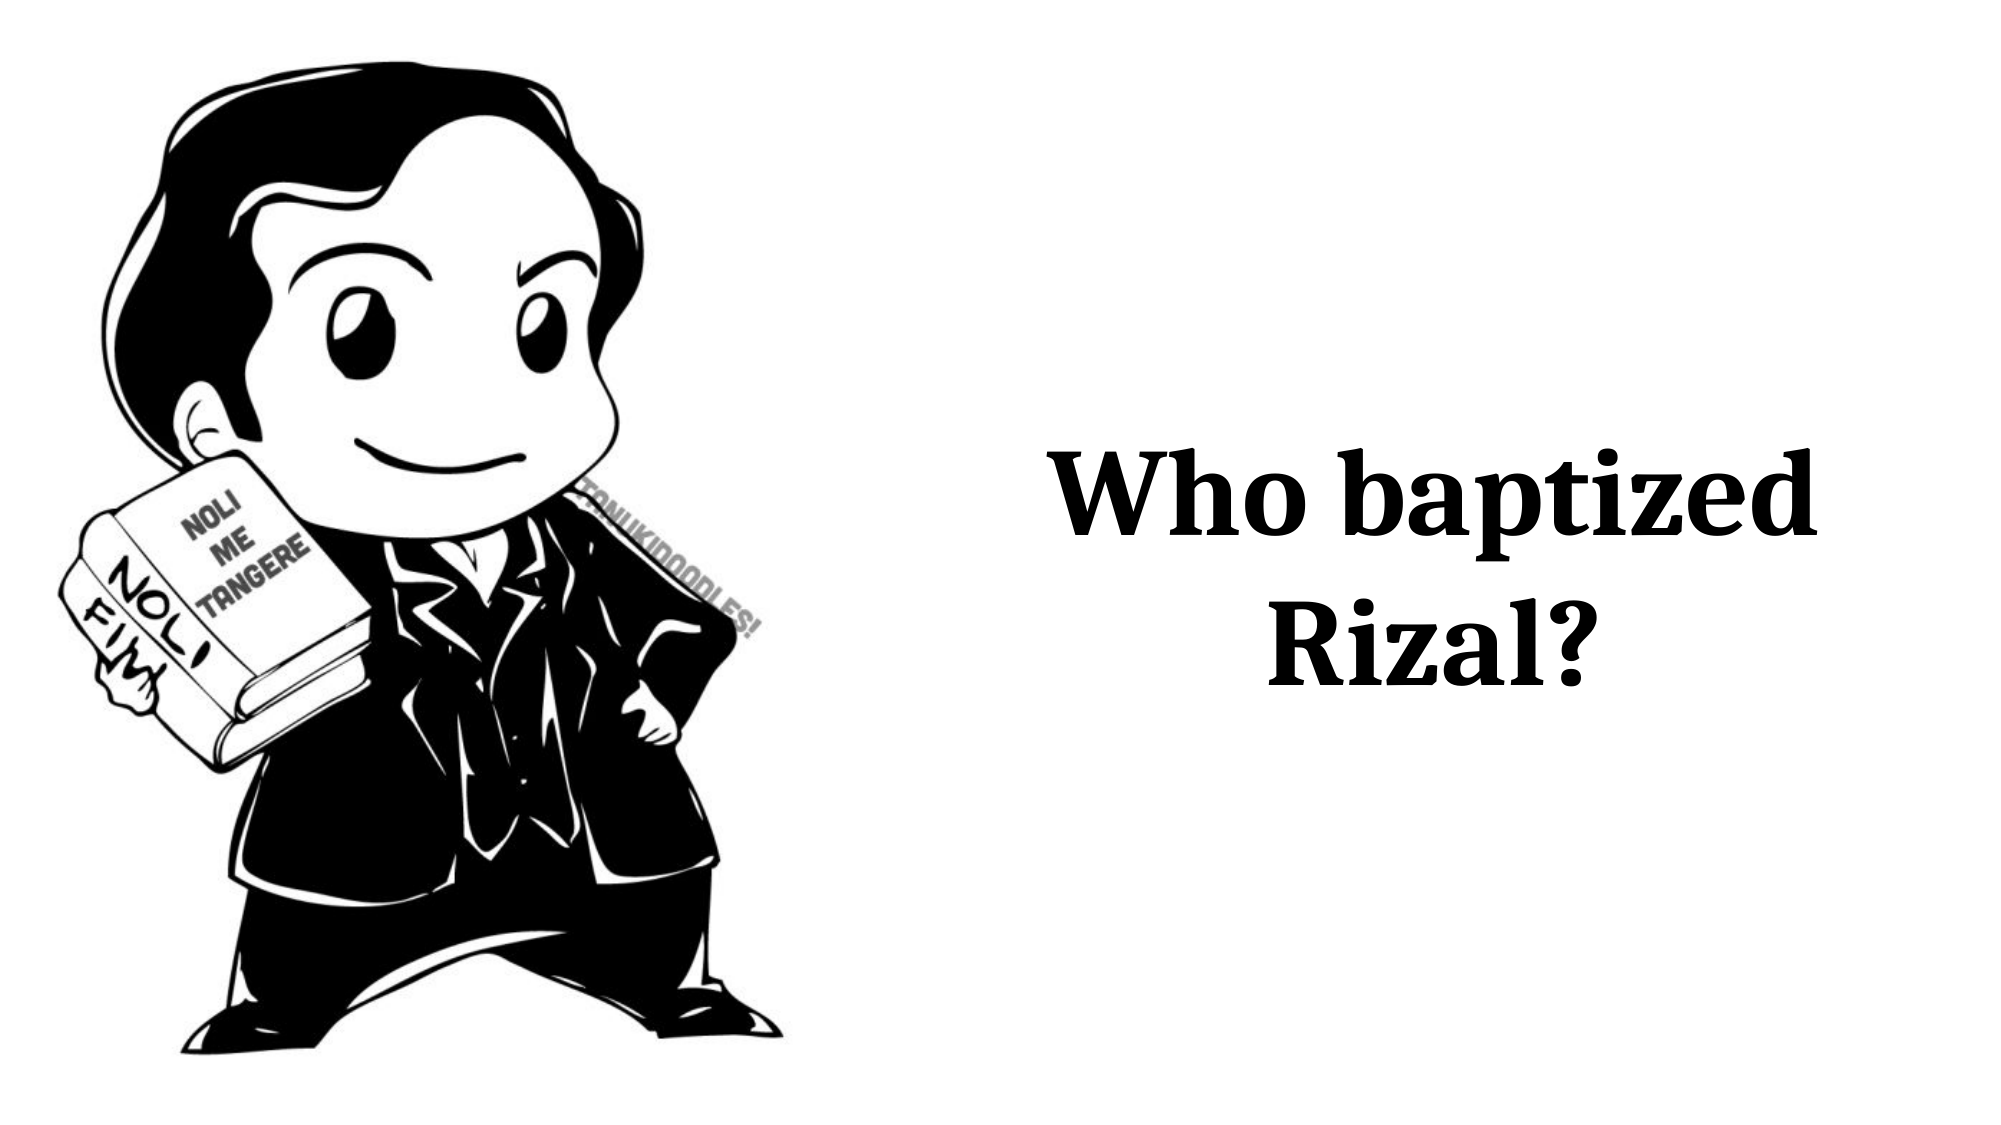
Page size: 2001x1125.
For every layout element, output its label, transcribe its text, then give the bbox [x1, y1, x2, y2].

text_box Who baptized Rizal? [921, 403, 1947, 719]
picture [0, 0, 861, 1125]
